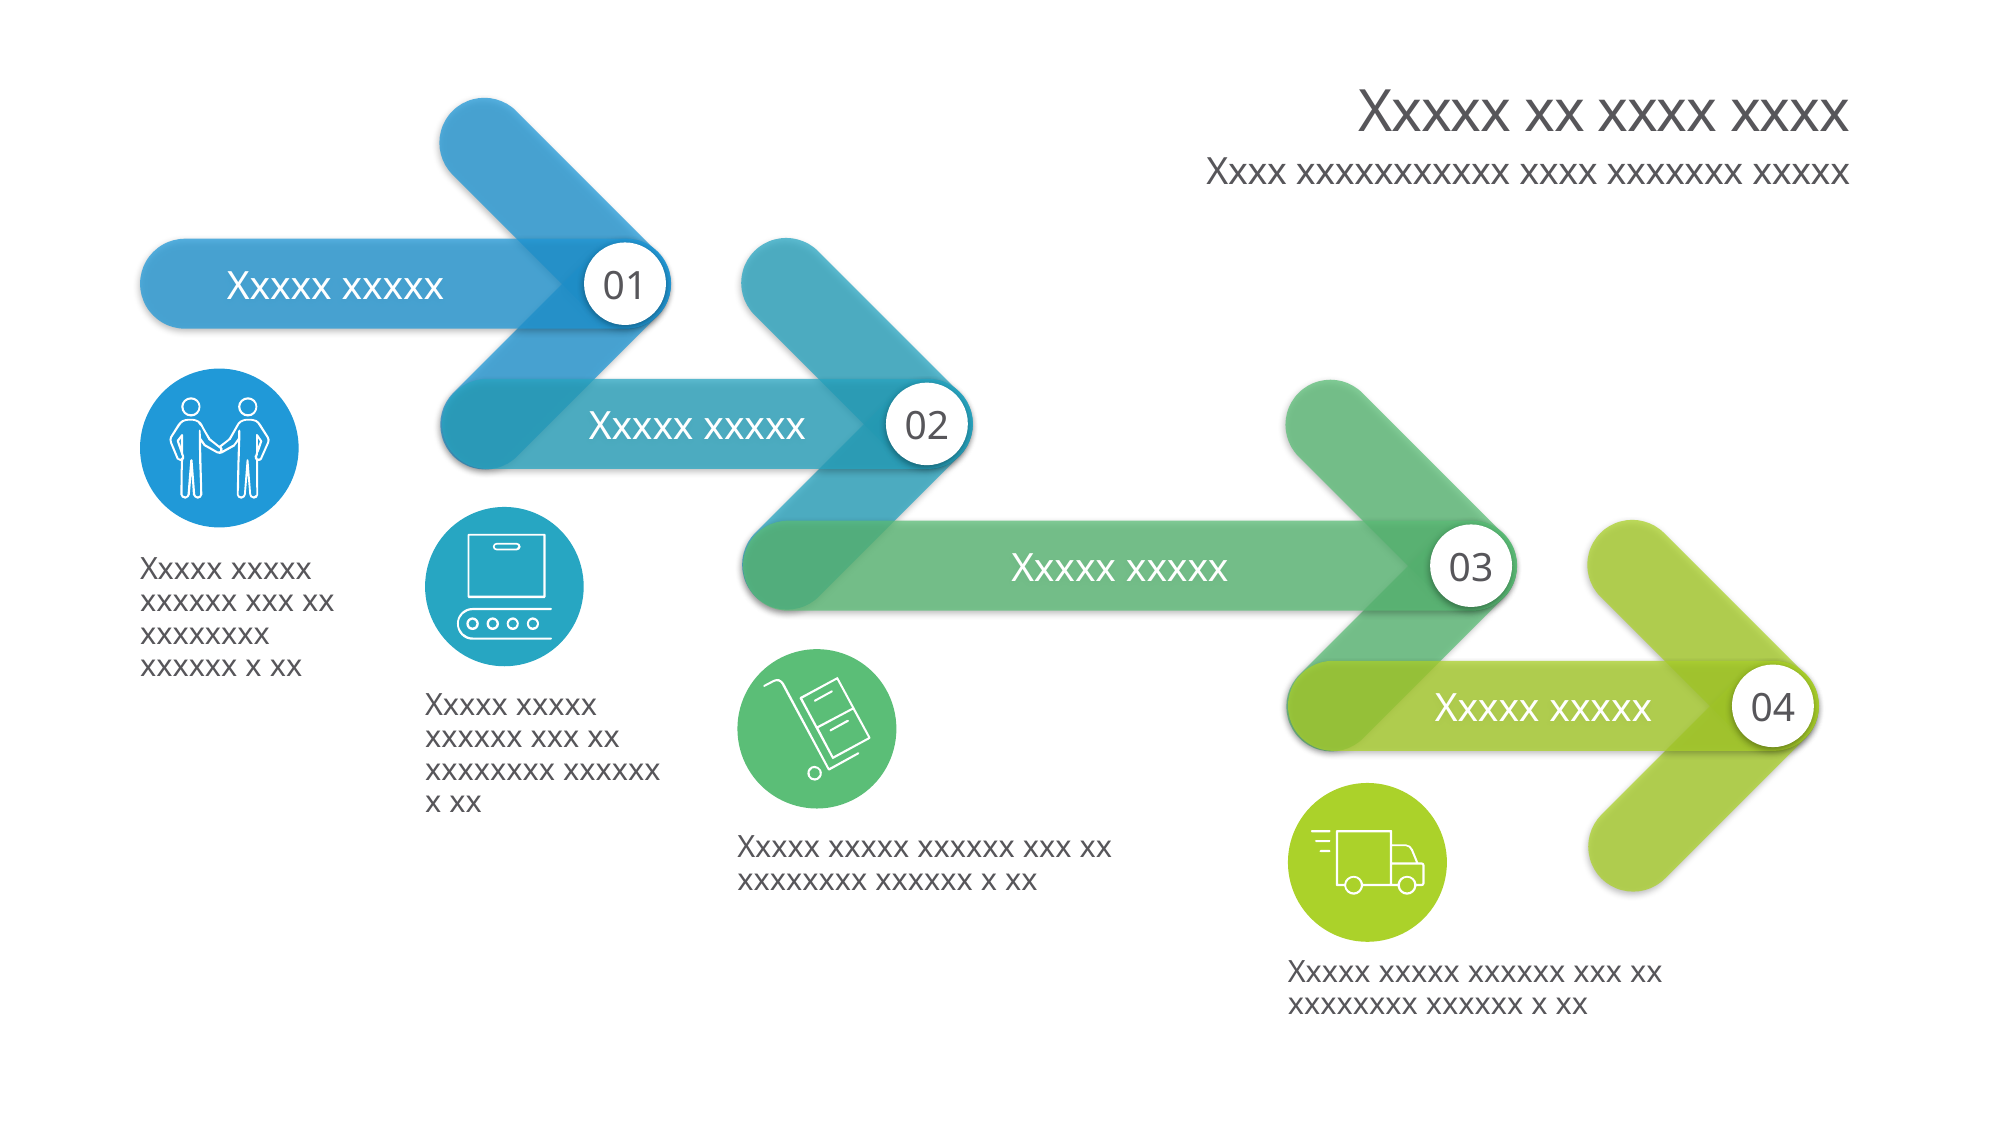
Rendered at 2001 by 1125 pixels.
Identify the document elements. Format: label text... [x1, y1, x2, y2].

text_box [139, 68, 701, 400]
text_box Xxxxx xxxxx xxxxxx xxx xx xxxxxxxx xxxxxx x xx [425, 689, 673, 820]
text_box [1287, 490, 1849, 822]
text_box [139, 368, 299, 528]
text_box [424, 506, 584, 667]
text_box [1287, 782, 1448, 943]
title Xxxxx xx xxxx xxxx [150, 45, 1850, 153]
text_box Xxxxx xxxxx xxxxxx xxx xx xxxxxxxx xxxxxx x xx [737, 831, 1192, 897]
text_box Xxxxx xxxxx xxxxxx xxx xx xxxxxxxx xxxxxx x xx [140, 553, 375, 684]
text_box Xxxxx xxxxx xxxxxx xxx xx xxxxxxxx xxxxxx x xx [1287, 956, 1732, 1022]
list Xxxx xxxxxxxxxxx xxxx xxxxxxx xxxxx [705, 153, 1850, 220]
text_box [737, 648, 897, 809]
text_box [441, 208, 1003, 540]
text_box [742, 350, 1547, 682]
